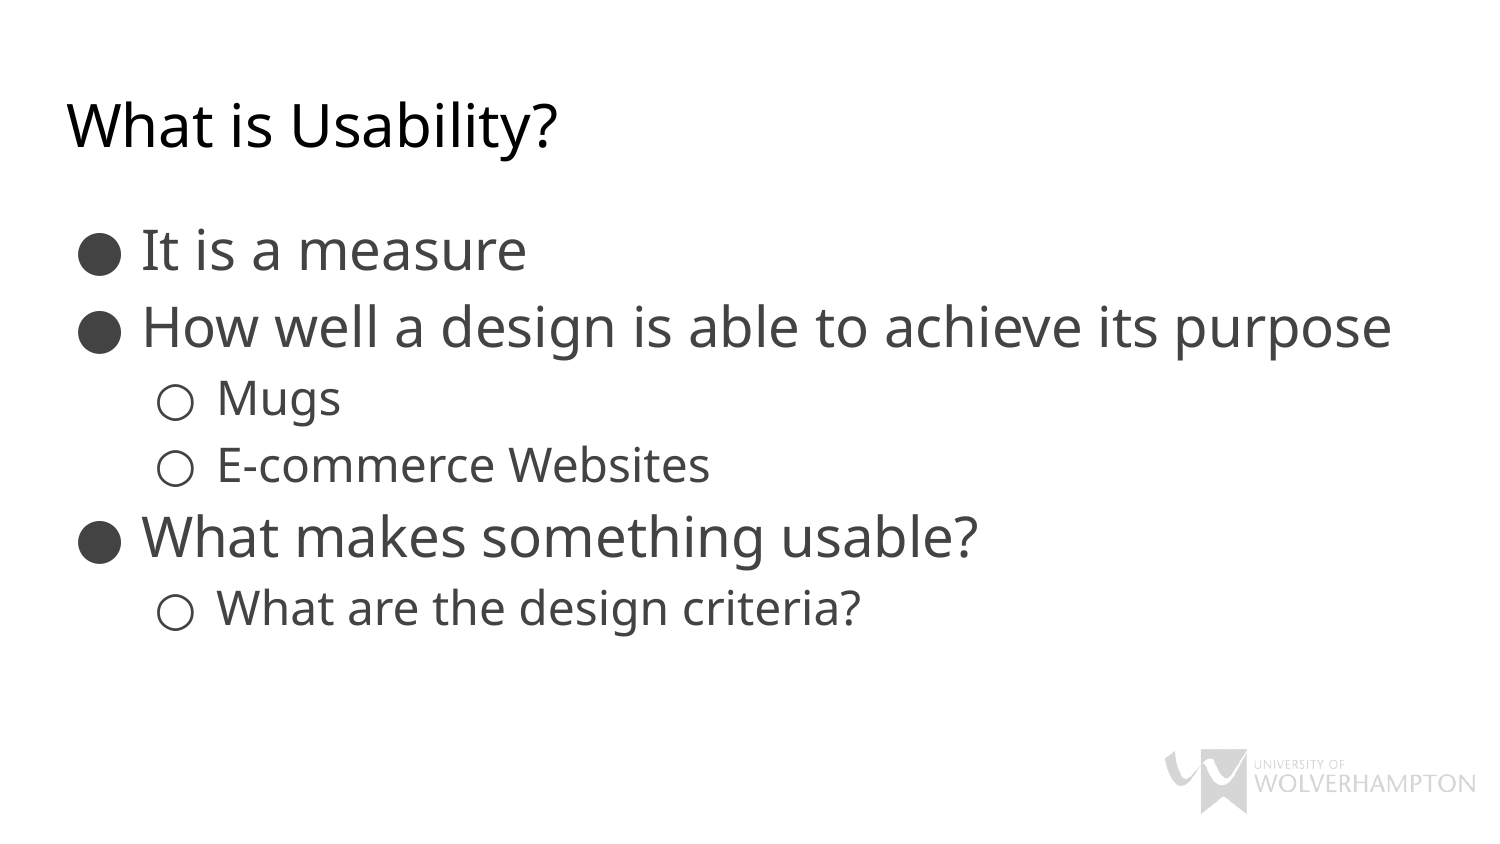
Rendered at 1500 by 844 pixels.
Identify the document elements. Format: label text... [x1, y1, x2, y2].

title What is Usability? [51, 72, 1449, 176]
list It is a measure How well a design is able to achieve its purpose Mugs E-commerce Websites What makes something usable? What are the design criteria? [51, 189, 1449, 750]
